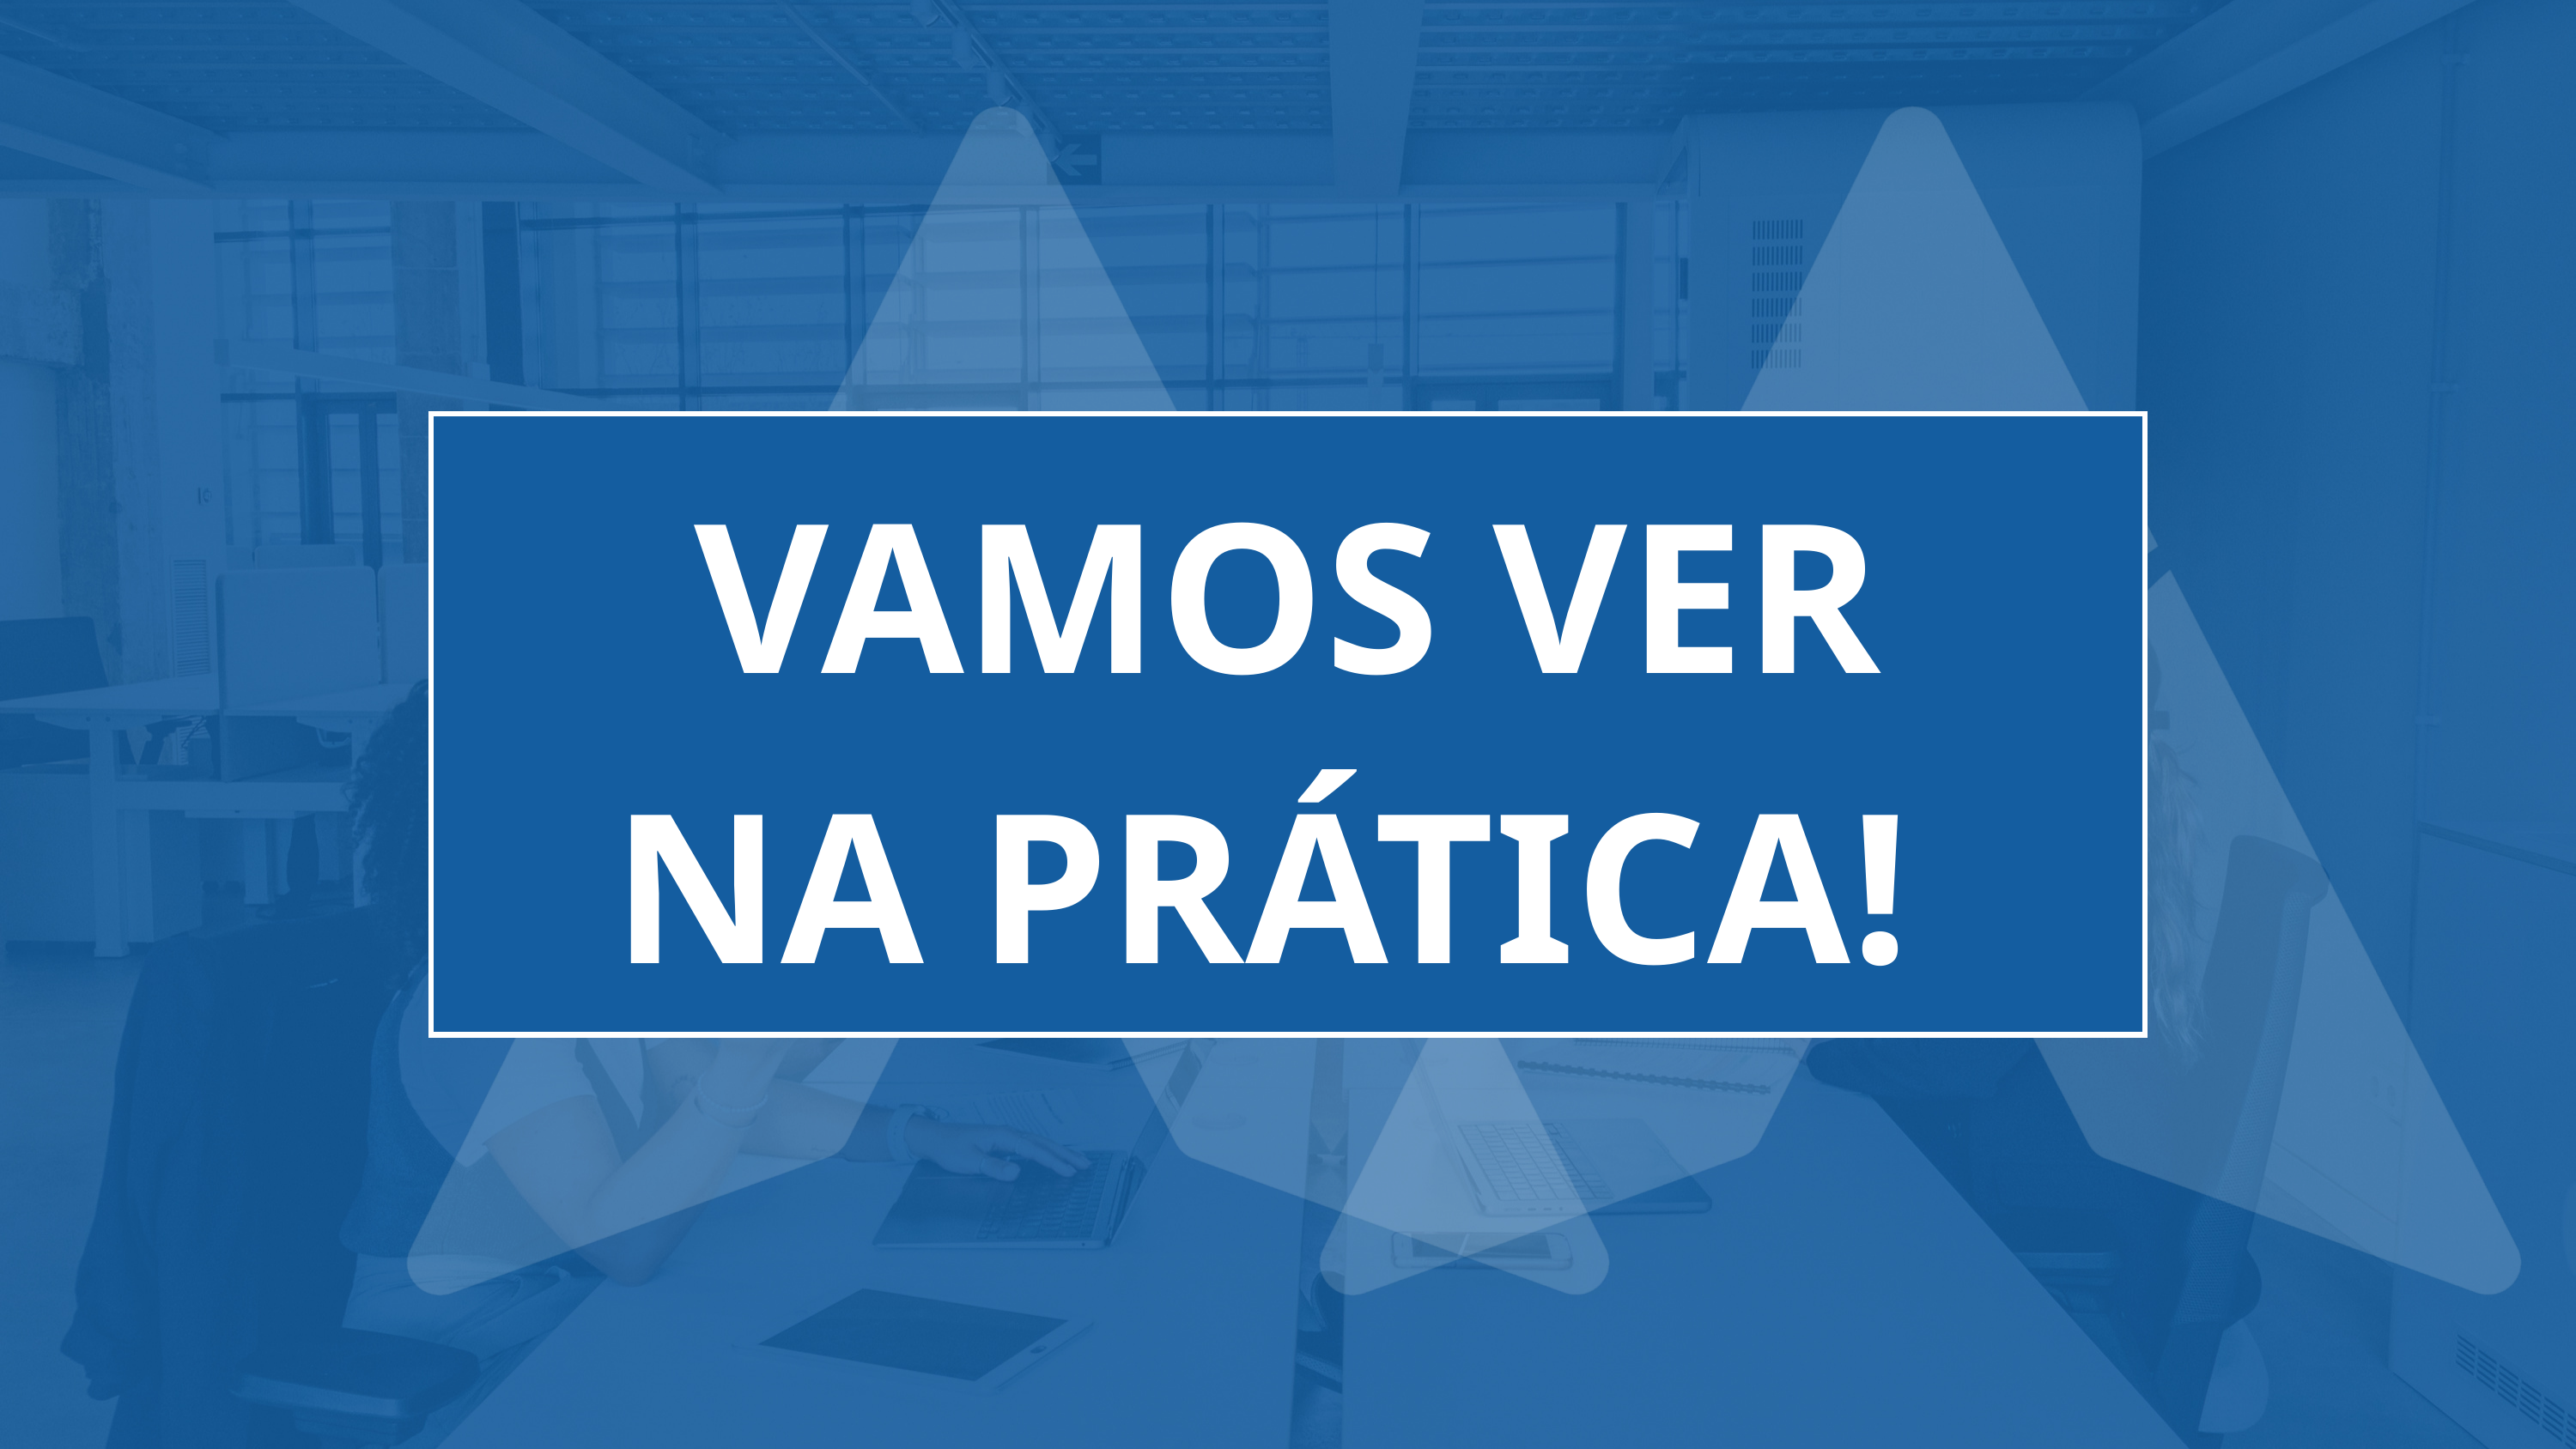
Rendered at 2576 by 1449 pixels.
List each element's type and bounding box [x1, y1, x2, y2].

text_box [0, 0, 2576, 1449]
text_box [430, 413, 2145, 1035]
text_box [398, 100, 2531, 1304]
